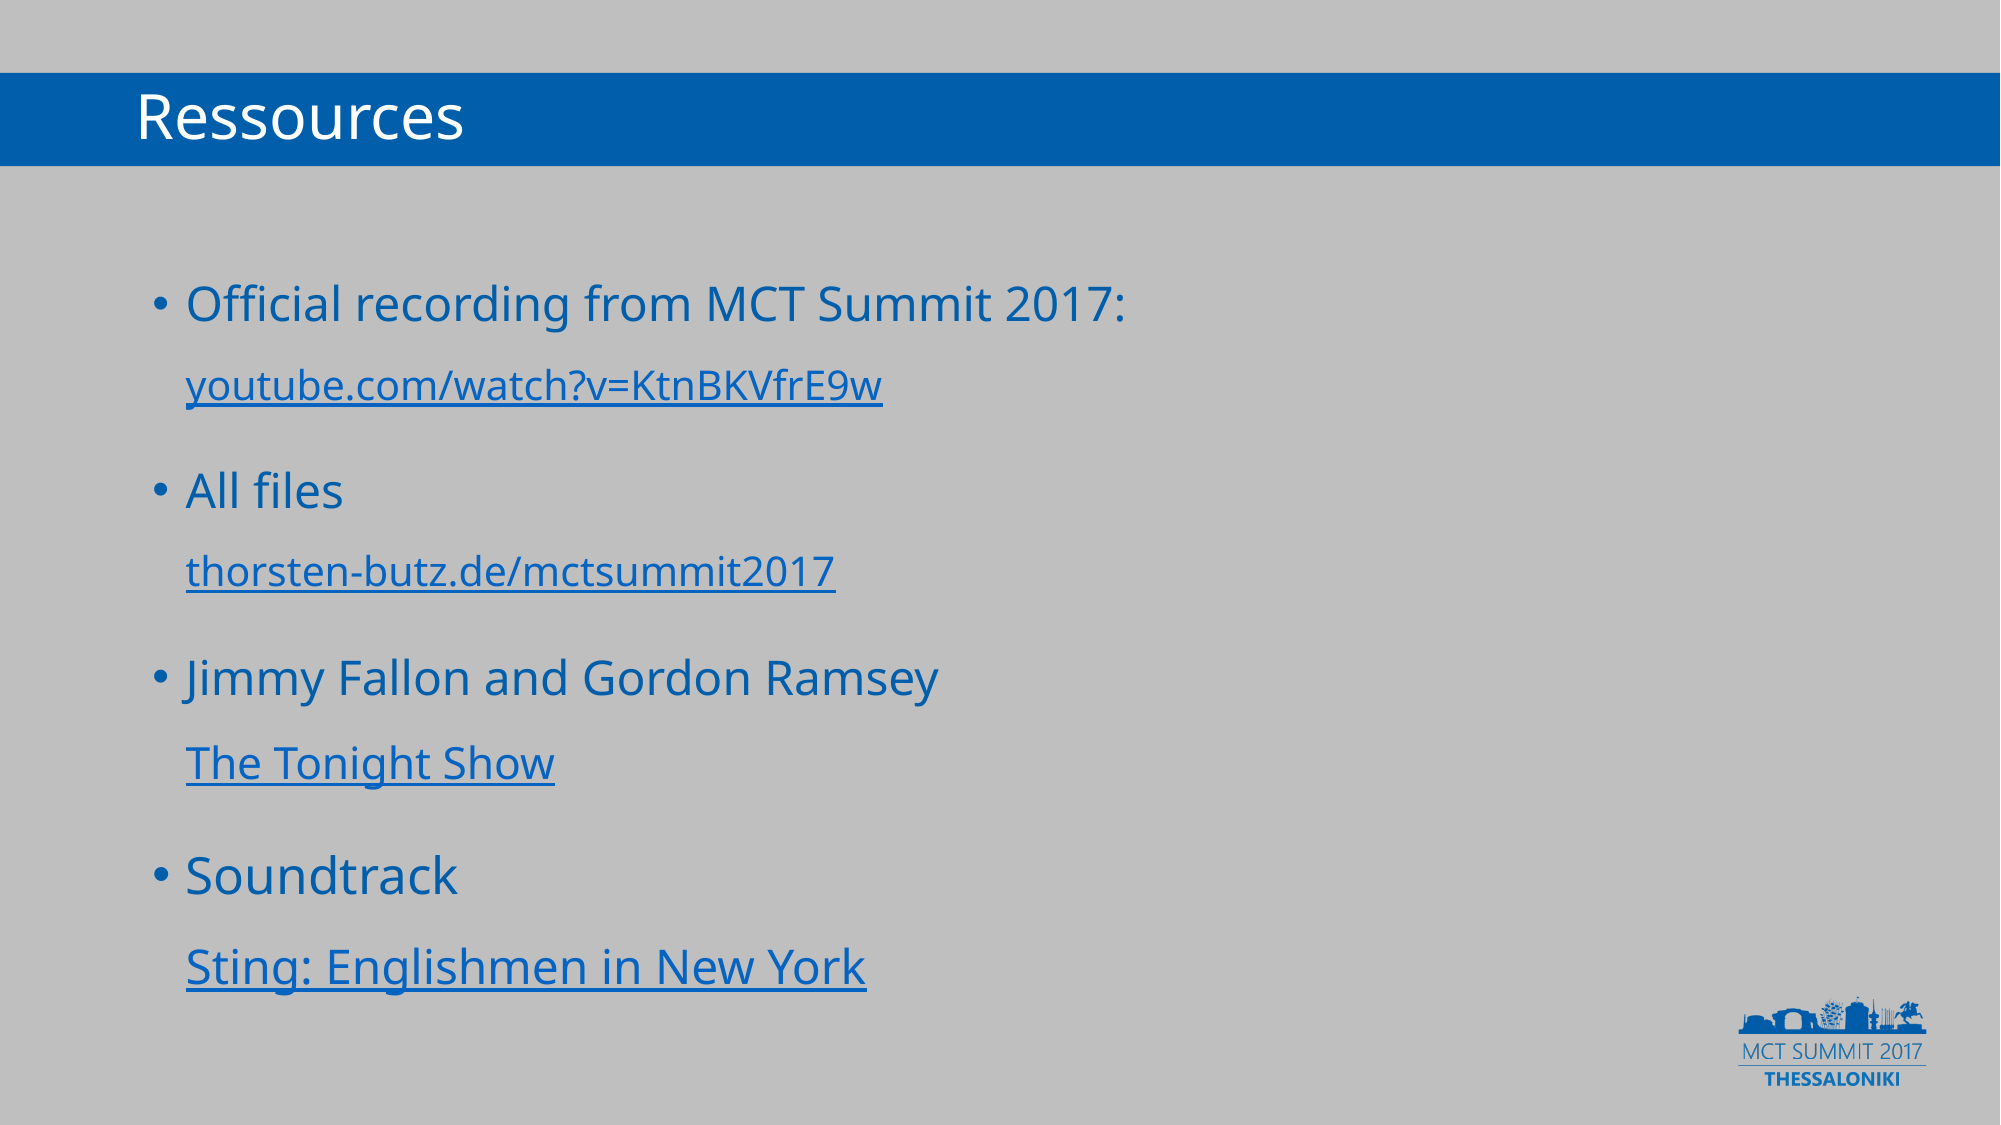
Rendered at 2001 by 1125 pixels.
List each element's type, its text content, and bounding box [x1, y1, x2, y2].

title Ressources [0, 72, 2000, 167]
list Official recording from MCT Summit 2017: youtube.com/watch?v=KtnBKVfrE9w All files thorsten-butz.de/mctsummit2017 Jimmy Fallon and Gordon Ramsey The Tonight Show Soundtrack Sting: Englishmen in New York [137, 238, 1863, 1014]
picture [1734, 990, 1931, 1095]
